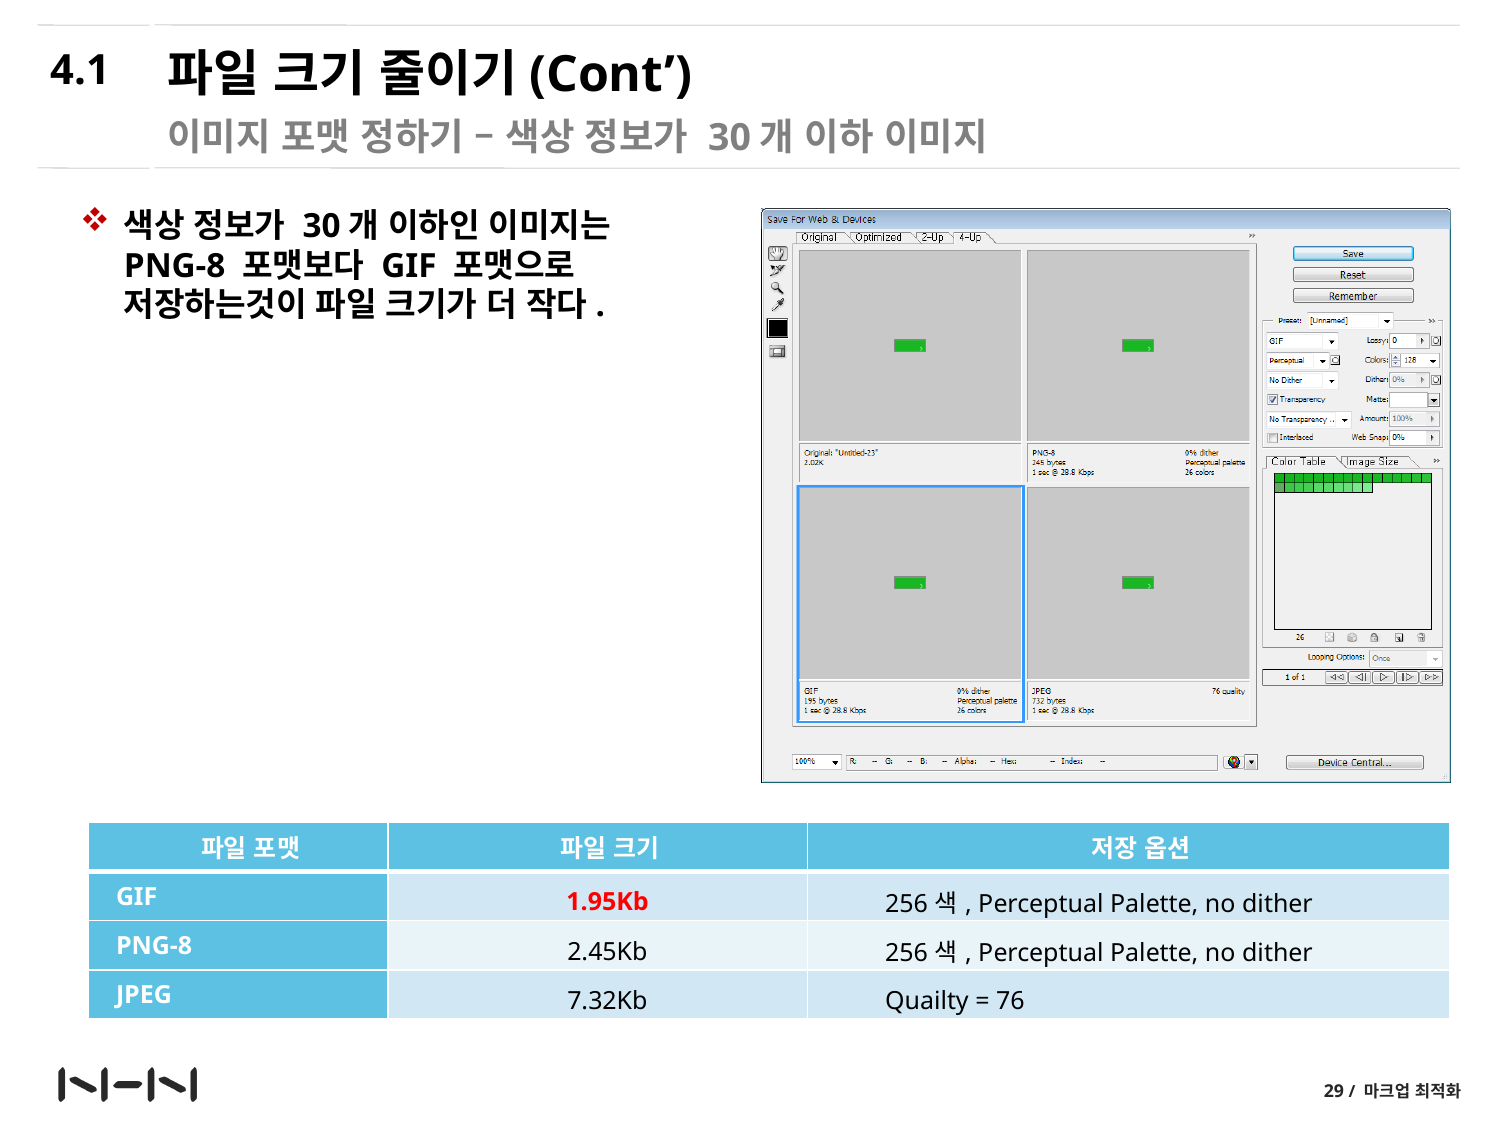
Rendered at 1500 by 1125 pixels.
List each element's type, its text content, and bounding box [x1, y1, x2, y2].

table_cell JPEG [89, 971, 387, 1018]
picture [761, 207, 1451, 784]
table_header 주석, 들여쓰기, 빈줄 제거 전 [58, 1067, 197, 1102]
table_cell 256색, Perceptual Palette, no dither [808, 874, 1449, 920]
table_header 저장 옵션 [808, 823, 1449, 869]
list 이미지 포맷 정하기 – 색상 정보가 30개 이하 이미지 [152, 105, 1069, 164]
list 4.1 [35, 35, 141, 106]
table_cell Quailty = 76 [808, 971, 1449, 1018]
title 파일 크기 줄이기(Cont’) [152, 35, 1425, 108]
table_cell PNG-8 [89, 921, 387, 969]
table_cell 256색, Perceptual Palette, no dither [808, 921, 1449, 969]
table_header 파일 포맷 [89, 823, 387, 869]
table_cell 7.32Kb [389, 971, 807, 1018]
table_cell 1.95Kb [389, 874, 807, 920]
table_cell GIF [89, 874, 387, 920]
list 색상 정보가 30개 이하인 이미지는 PNG-8 포맷보다 GIF 포맷으로 저장하는것이 파일 크기가 더 작다. [64, 196, 727, 835]
table_cell 2.45Kb [389, 921, 807, 969]
table_header 파일 크기 [389, 823, 807, 869]
